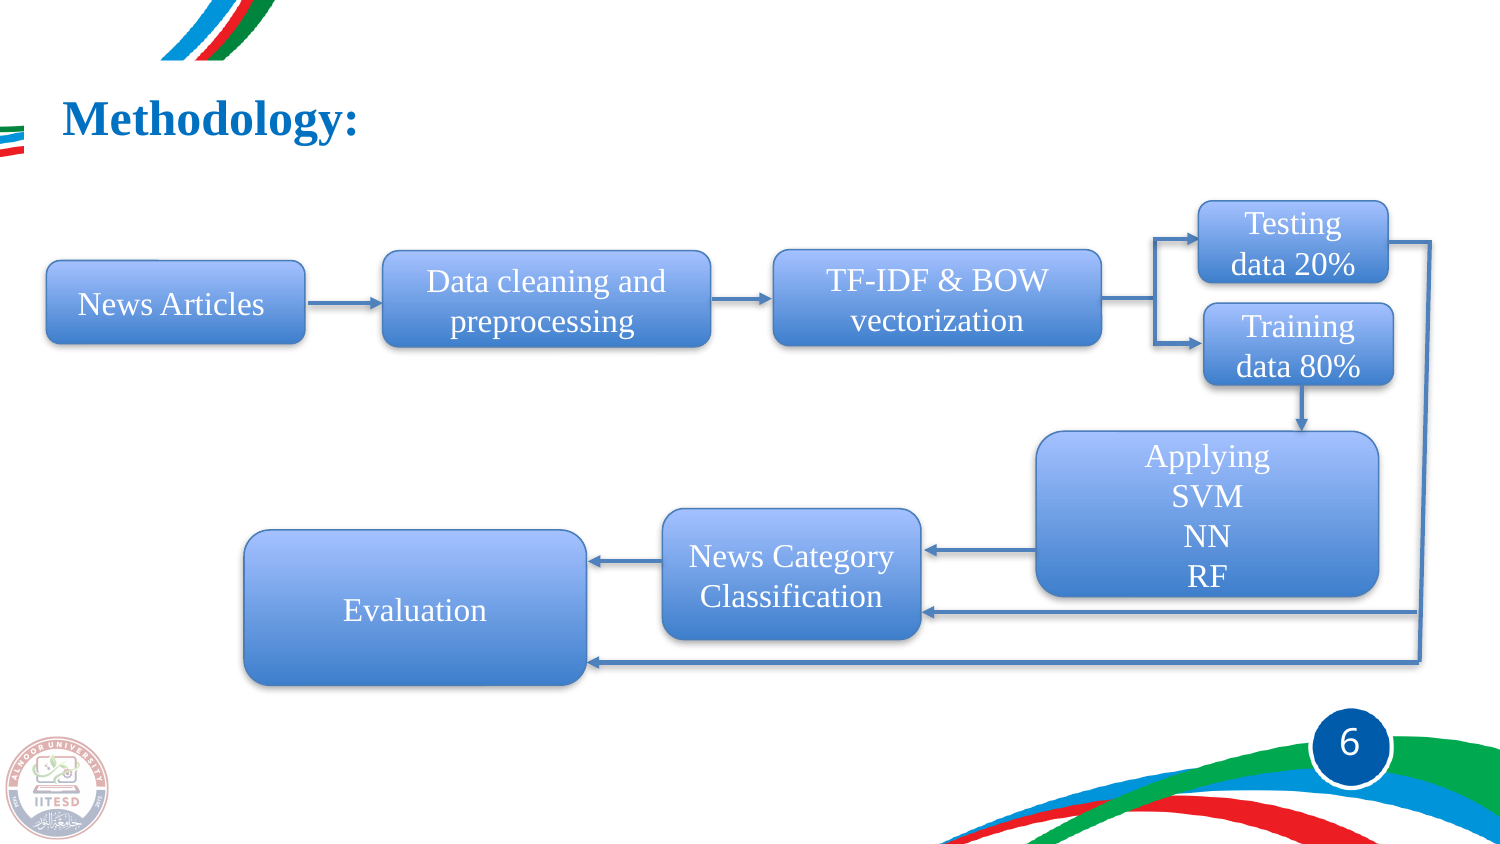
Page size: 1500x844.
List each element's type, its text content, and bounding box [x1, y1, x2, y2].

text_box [1415, 241, 1434, 662]
text_box TF-IDF & BOW vectorization [772, 248, 1103, 347]
text_box News Category Classification [661, 507, 922, 641]
text_box Data cleaning and preprocessing [381, 249, 712, 348]
picture [0, 0, 1500, 844]
slide_number 6 [1293, 721, 1407, 767]
text_box Training data 80% [1203, 302, 1395, 386]
text_box Testing data 20% [1197, 200, 1389, 284]
text_box Applying SVM NN RF [1035, 430, 1380, 598]
text_box News Articles [45, 259, 306, 345]
text_box Evaluation [243, 529, 588, 687]
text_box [1298, 384, 1306, 432]
subtitle Methodology: [47, 77, 1407, 151]
